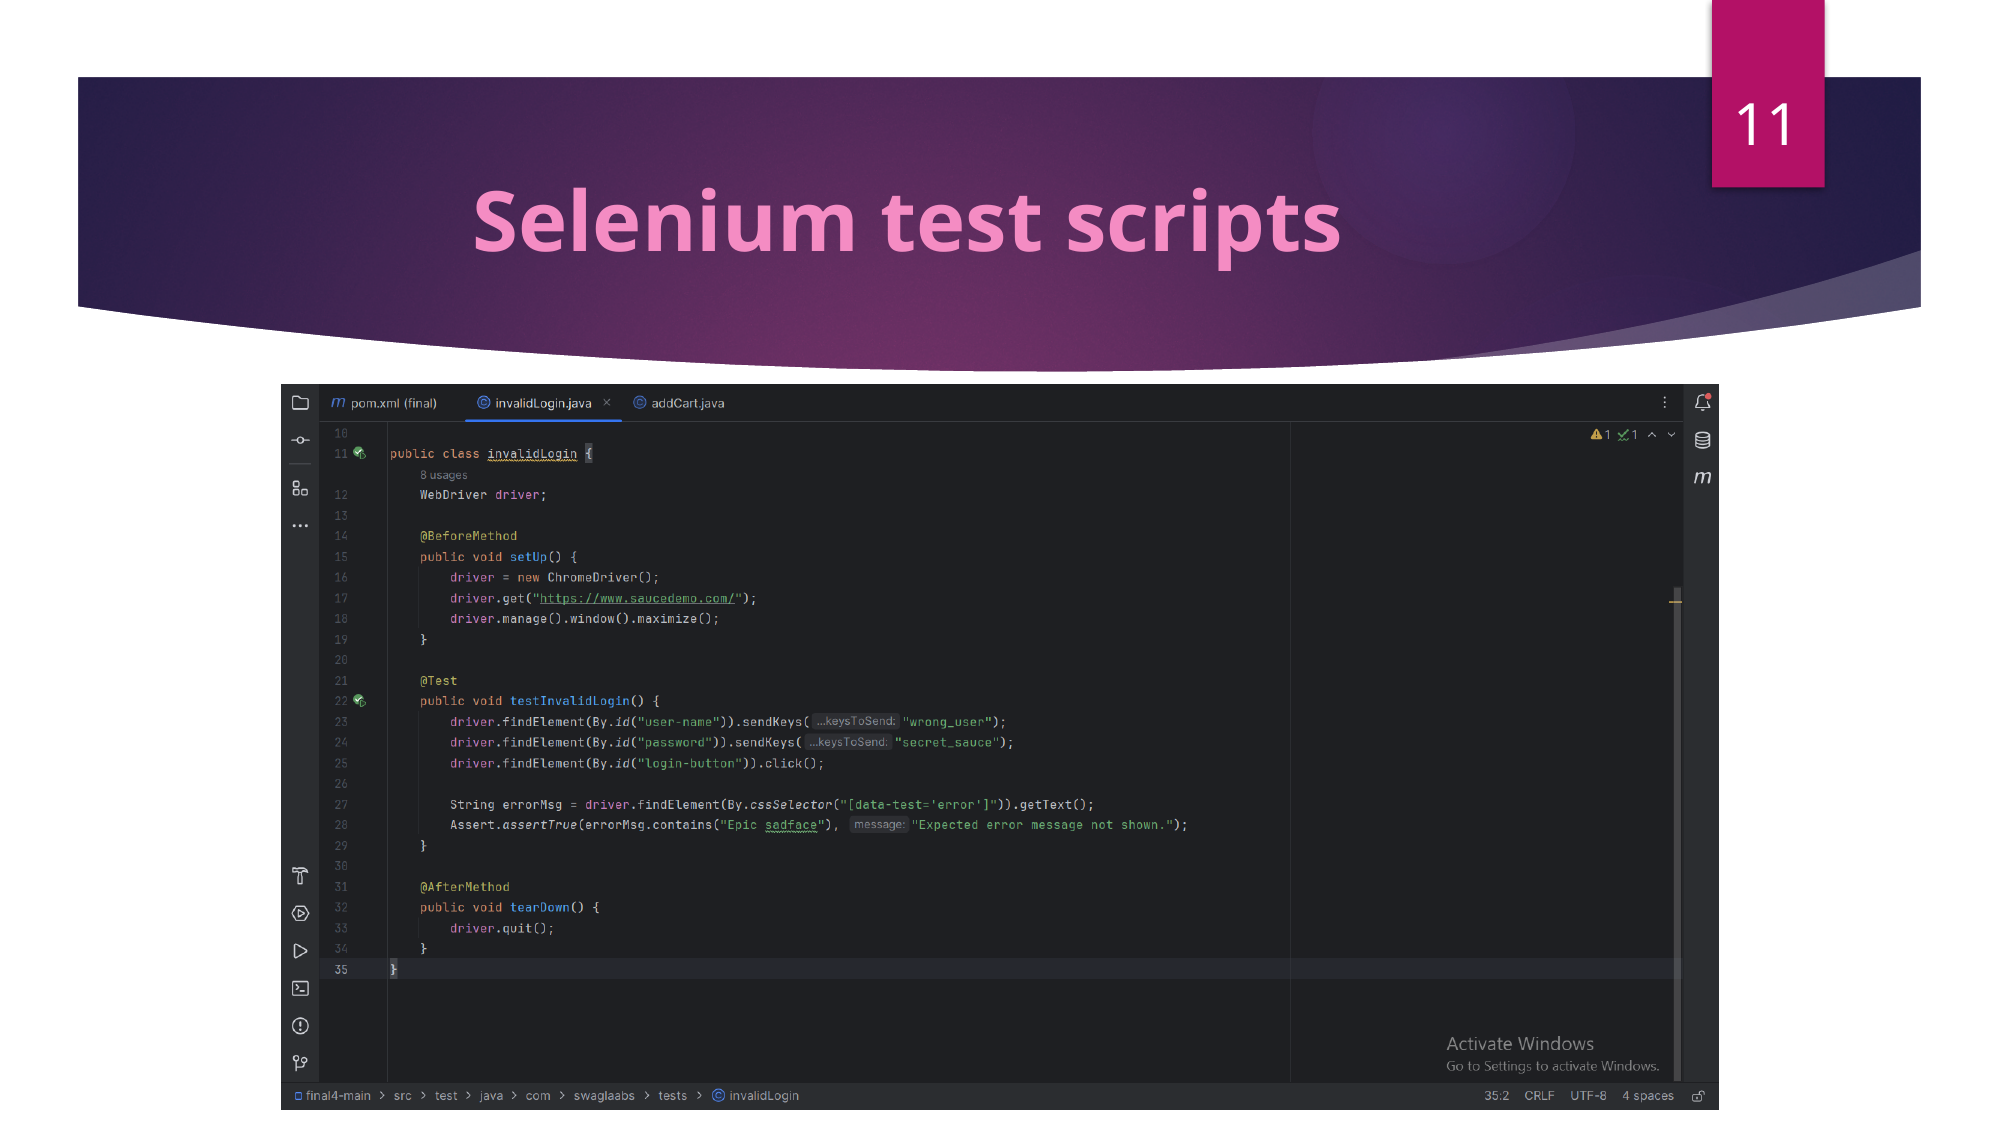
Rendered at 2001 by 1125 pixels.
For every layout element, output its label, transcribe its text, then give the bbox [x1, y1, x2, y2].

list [281, 384, 1719, 1110]
title Selenium test scripts [189, 159, 1627, 276]
slide_number 11 [1698, 48, 1836, 175]
